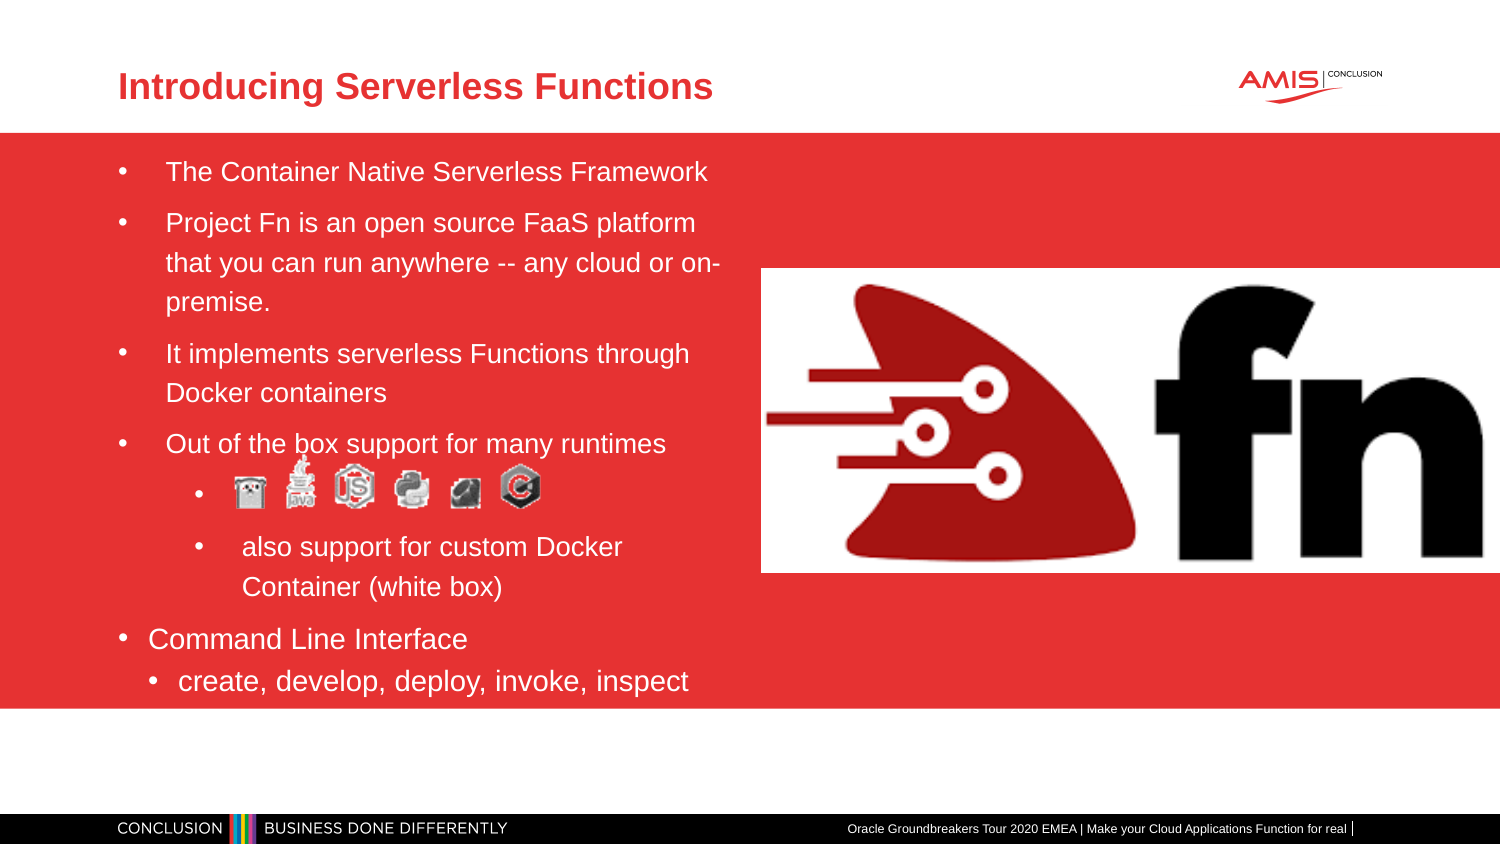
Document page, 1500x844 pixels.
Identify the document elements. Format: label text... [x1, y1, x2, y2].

title Introducing Serverless Functions [118, 47, 1205, 130]
footer Oracle Groundbreakers Tour 2020 EMEA | Make your Cloud Applications Function for real [814, 820, 1347, 839]
picture [232, 453, 542, 512]
picture [761, 268, 1500, 573]
picture [239, 814, 1500, 844]
picture [0, 814, 236, 844]
list The Container Native Serverless Framework Project Fn is an open source FaaS platform that you can run anywhere -- any cloud or on-premise. It implements serverless Functions through Docker containers Out of the box support for many runtimes also support for custom Docker Container (white box) Command Line Interface create, develop, deploy, invoke, inspect [118, 147, 733, 706]
picture [1205, 59, 1388, 106]
